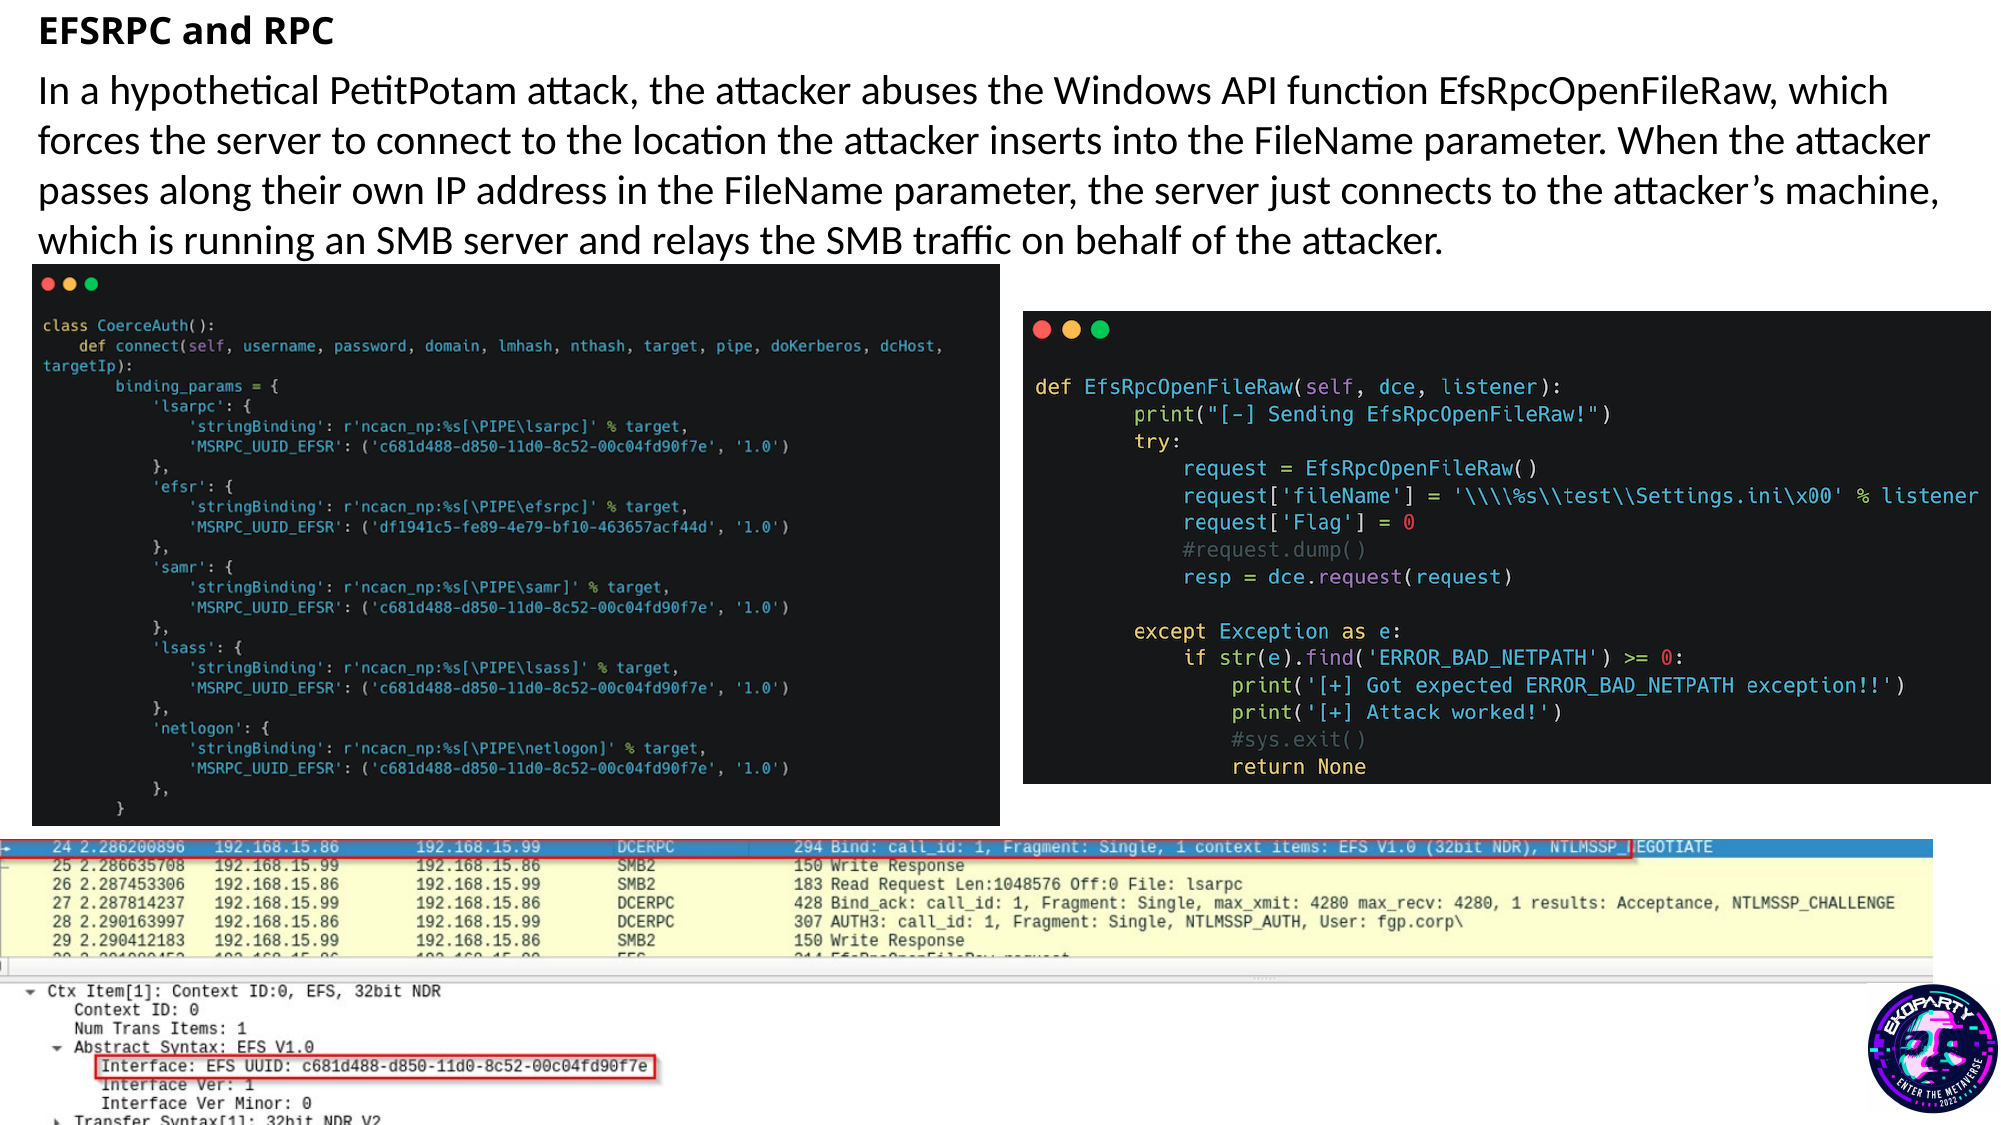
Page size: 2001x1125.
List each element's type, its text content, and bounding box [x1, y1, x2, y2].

picture [1023, 311, 1991, 784]
text_box In a hypothetical PetitPotam attack, the attacker abuses the Windows API function EfsRpcOpenFileRaw, which forces the server to connect to the location the attacker inserts into the FileName parameter. When the attacker passes along their own IP address in the FileName parameter, the server just connects to the attacker’s machine, which is running an SMB server and relays the SMB traffic on behalf of the attacker.​ [23, 55, 1999, 271]
picture [0, 839, 1999, 1125]
picture [32, 264, 1000, 826]
text_box EFSRPC and RPC [23, 0, 1024, 55]
